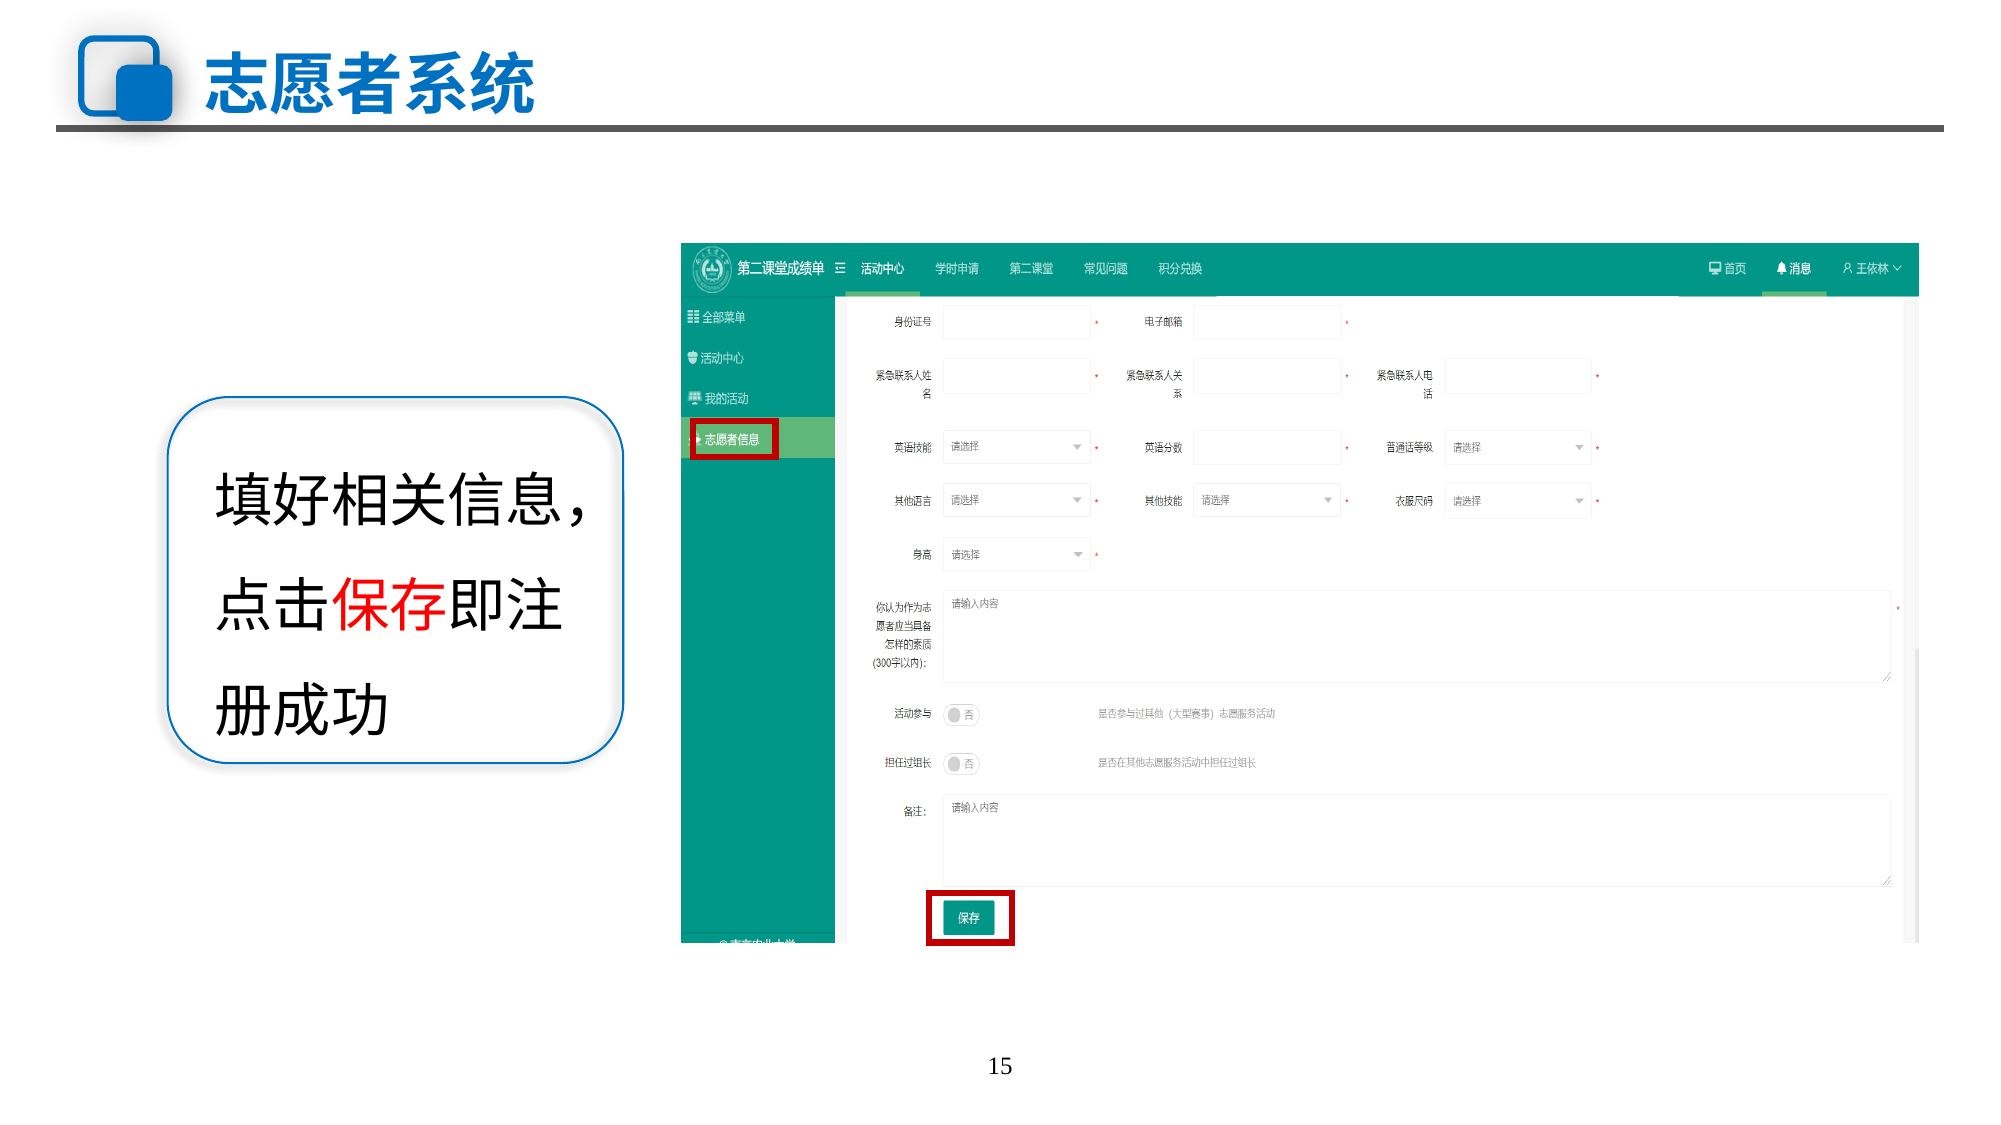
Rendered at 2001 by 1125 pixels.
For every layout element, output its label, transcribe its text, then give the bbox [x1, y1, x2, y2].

text_box 志愿者系统 [188, 34, 611, 130]
slide_number 15 [774, 1042, 1225, 1103]
text_box [166, 396, 612, 765]
text_box 填好相关信息，点击保存即注册成功 [199, 420, 624, 751]
picture [680, 243, 1919, 943]
